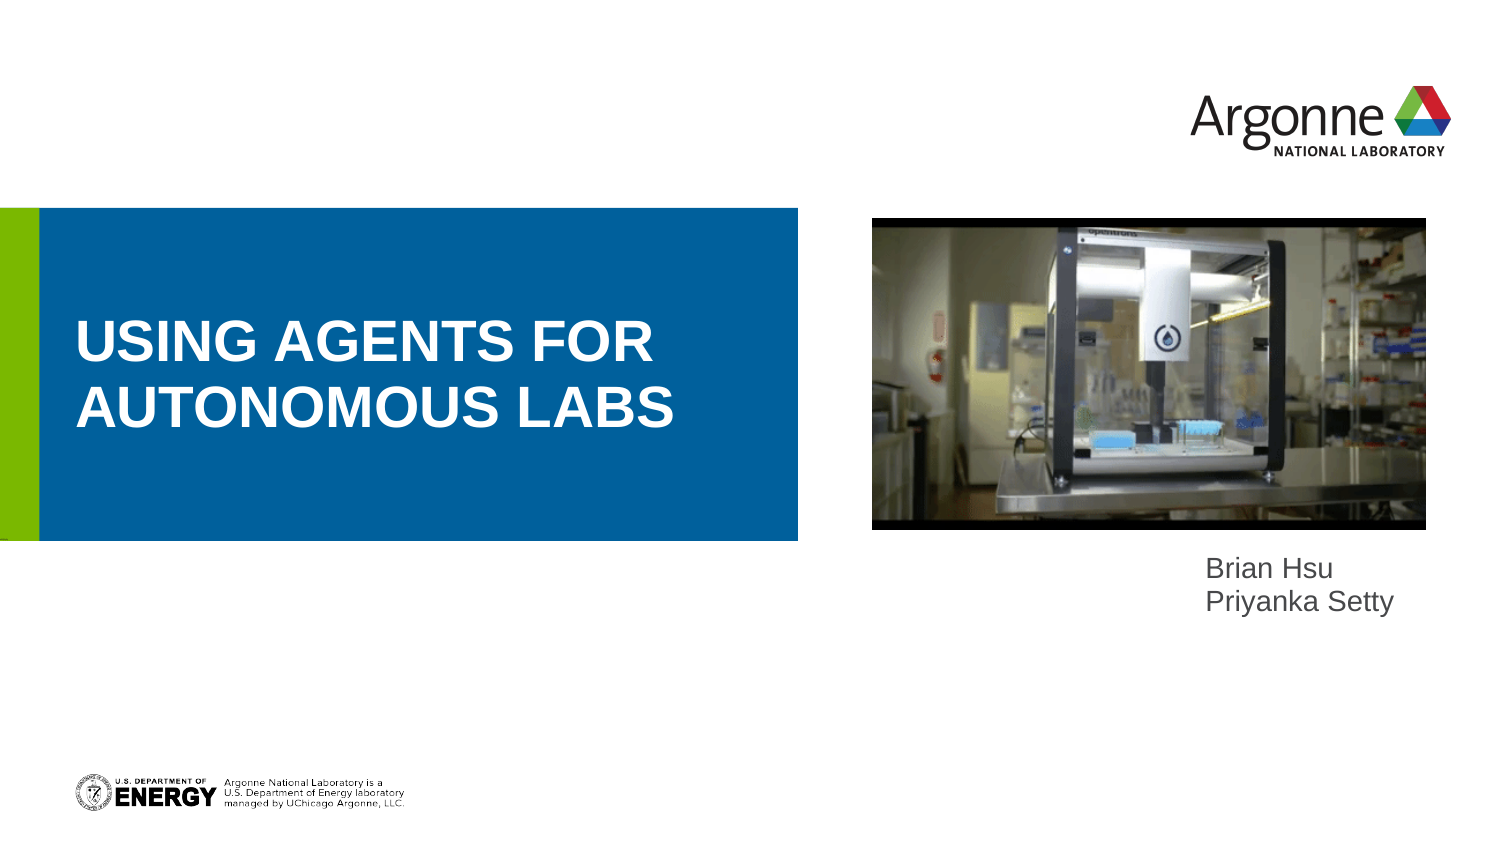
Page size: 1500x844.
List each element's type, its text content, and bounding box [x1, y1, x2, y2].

list erhtjhtyhy [0, 207, 40, 541]
title Using agents for autonomous labs [40, 207, 797, 541]
picture [797, 207, 1500, 542]
picture [72, 771, 409, 814]
list Brian Hsu Priyanka Setty [1205, 554, 1500, 665]
picture [1177, 66, 1471, 173]
